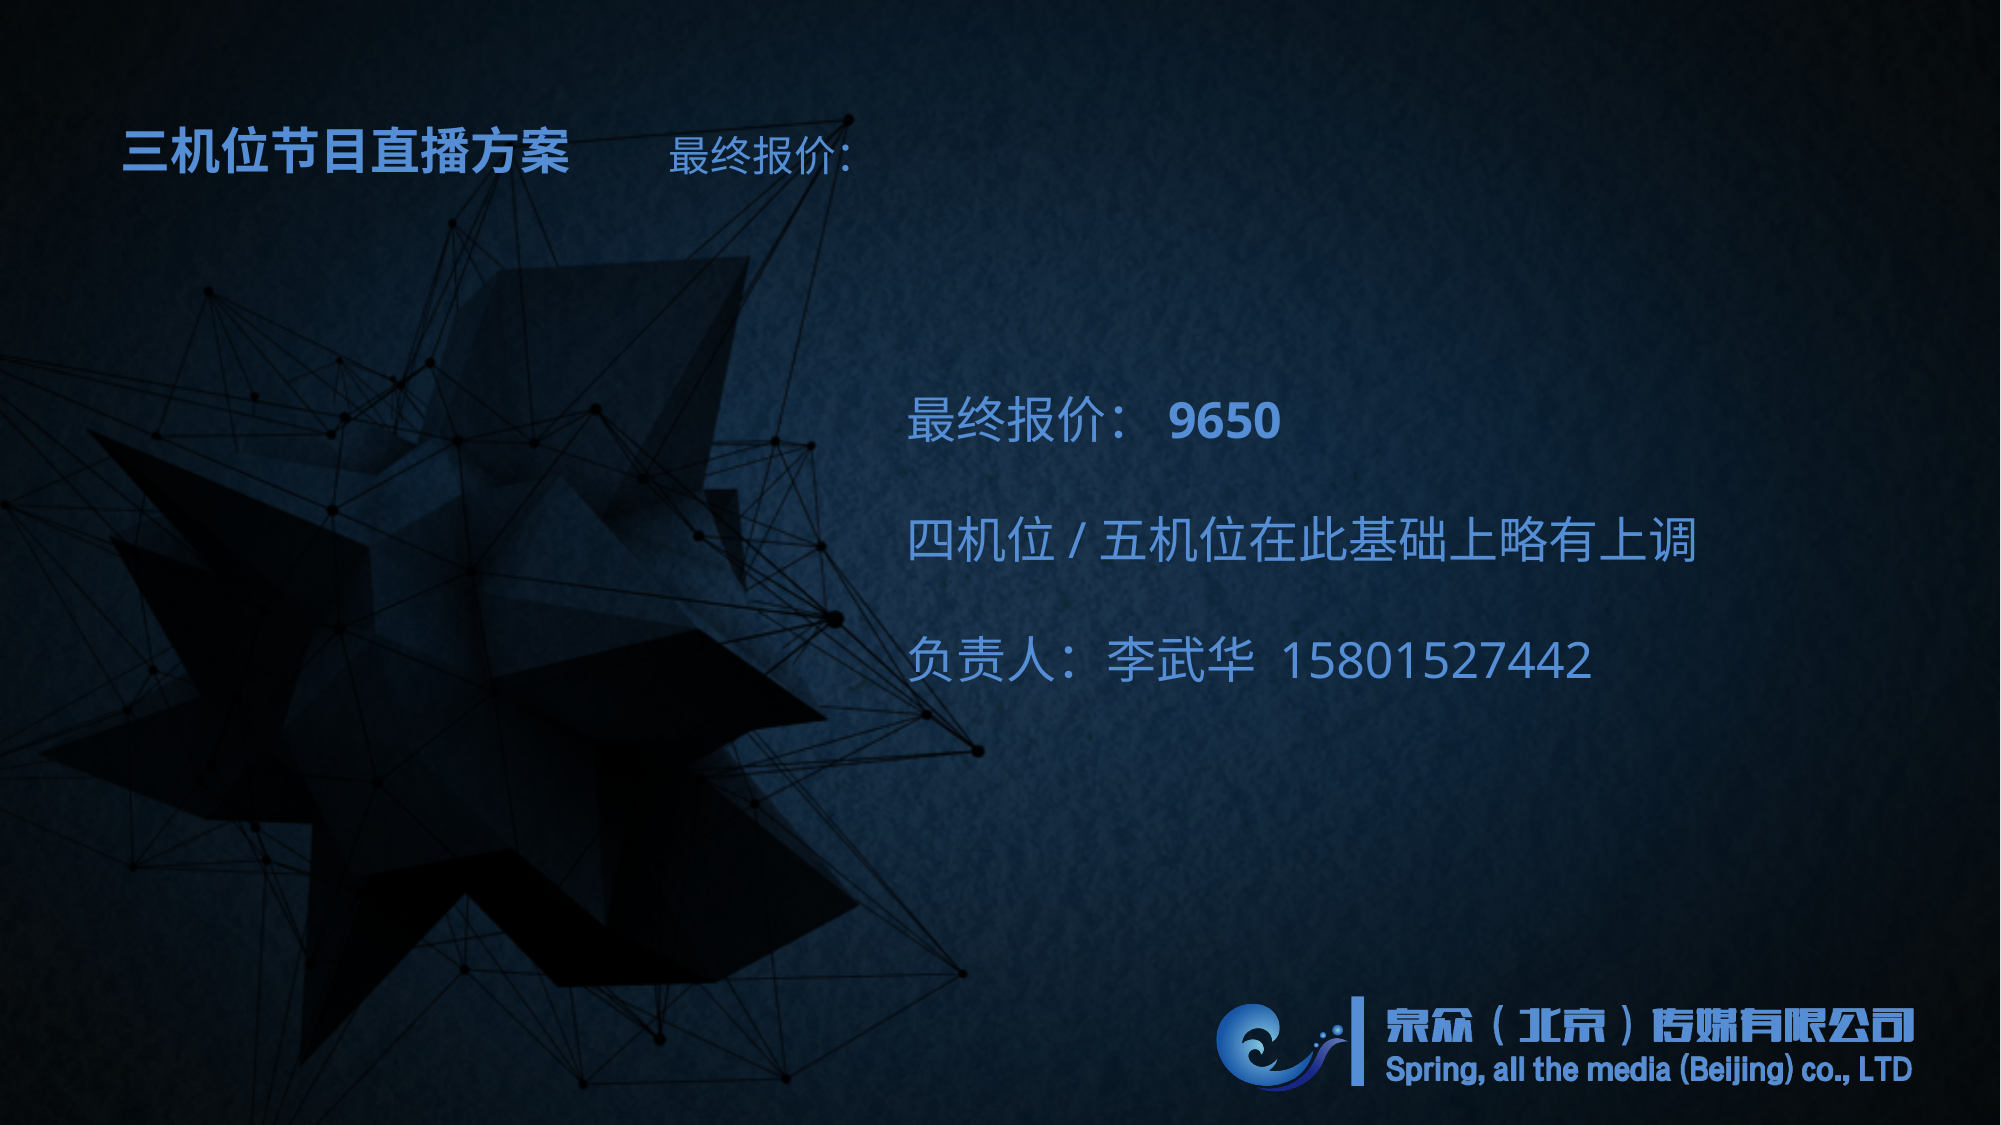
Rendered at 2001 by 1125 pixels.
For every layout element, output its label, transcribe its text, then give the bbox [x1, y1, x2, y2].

text_box 最终报价：9650 四机位/五机位在此基础上略有上调 负责人：李武华 15801527442 [1004, 381, 1910, 697]
picture [0, 0, 2001, 1125]
text_box [1349, 994, 1366, 999]
